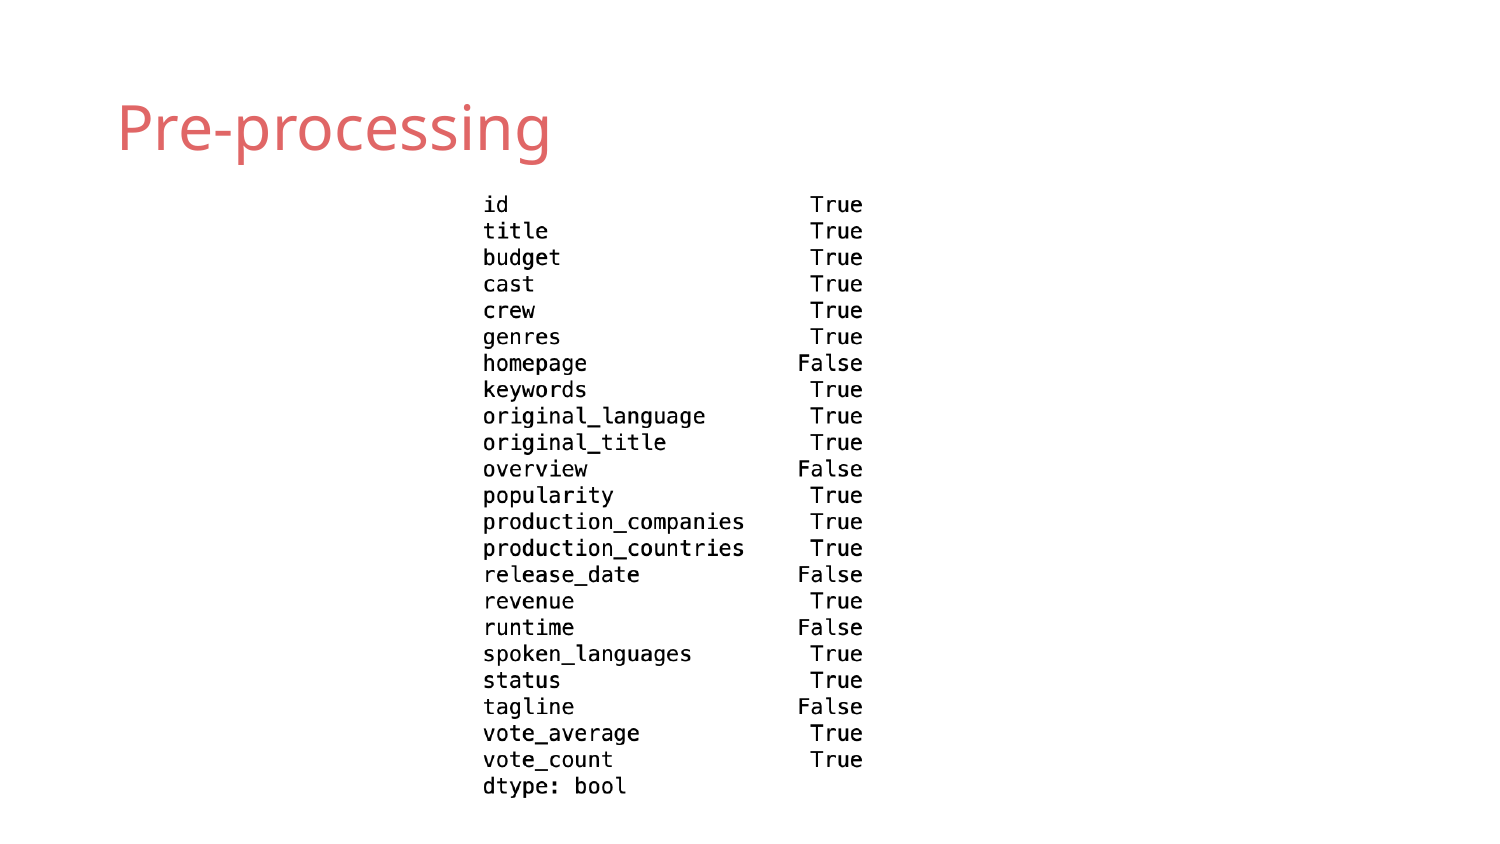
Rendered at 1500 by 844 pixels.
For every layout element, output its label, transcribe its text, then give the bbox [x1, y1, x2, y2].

picture [459, 183, 883, 811]
title Pre-processing [101, 72, 1499, 167]
